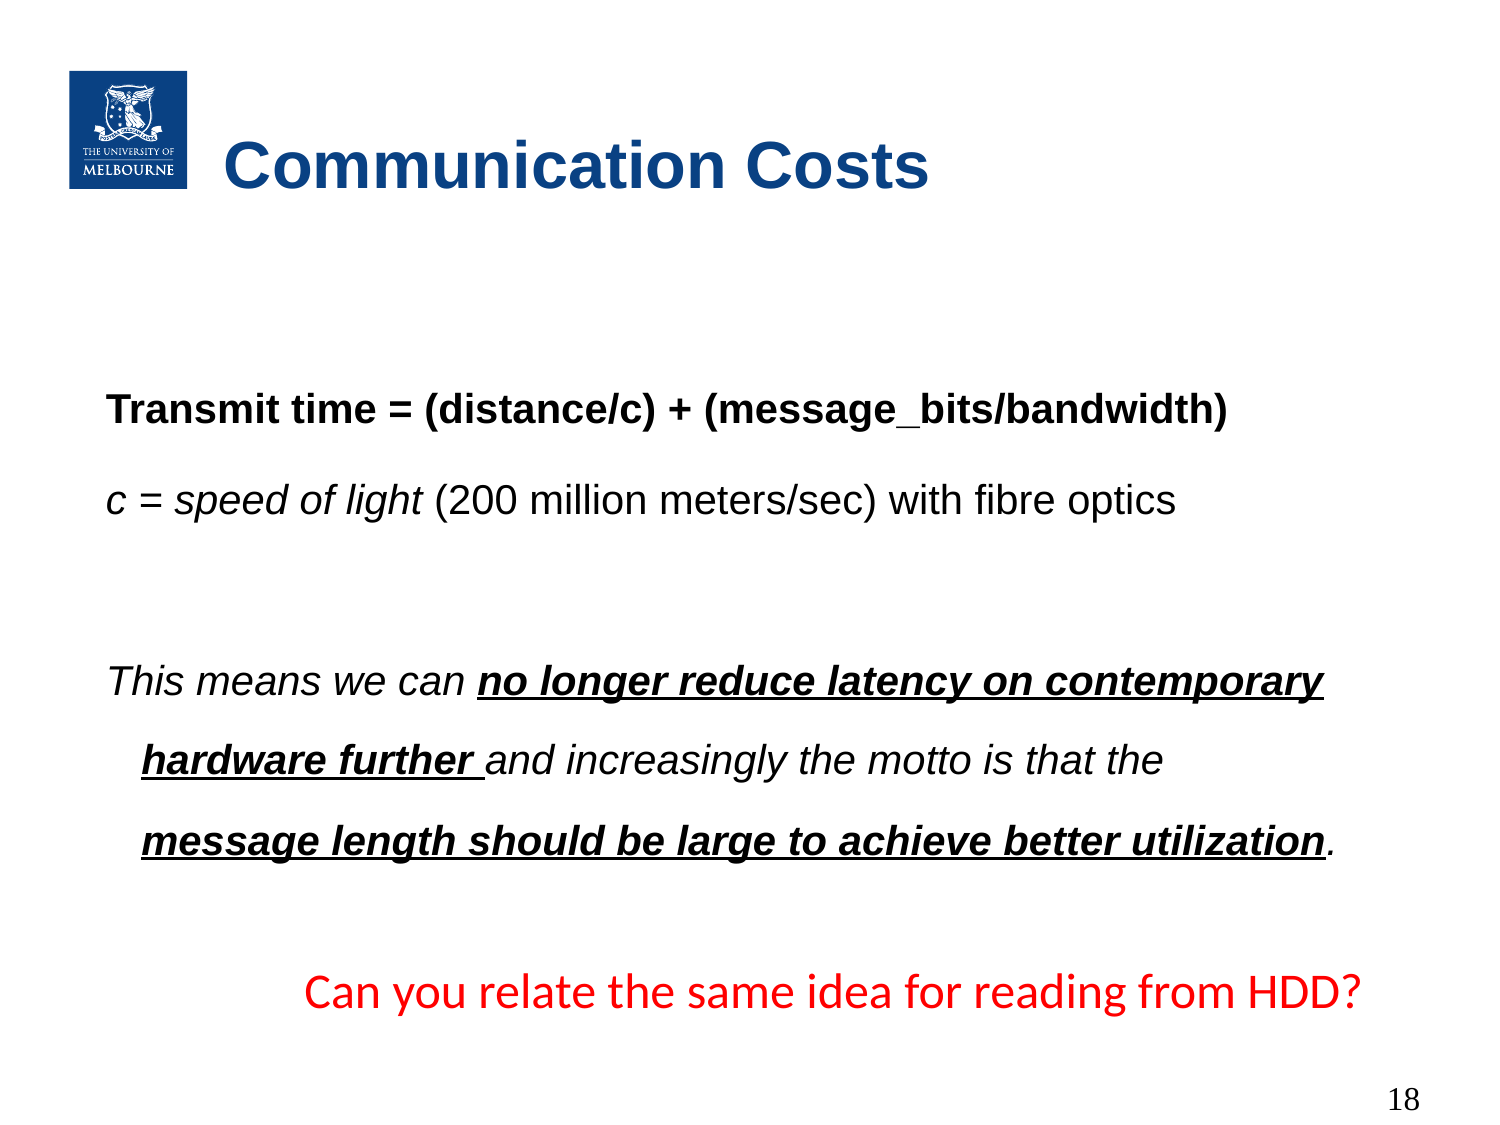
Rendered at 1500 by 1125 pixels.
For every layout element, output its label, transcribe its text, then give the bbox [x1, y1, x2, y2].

title Communication Costs [208, 64, 1443, 211]
text_box Can you relate the same idea for reading from HDD? [289, 950, 1379, 1026]
list Transmit time = (distance/c) + (message_bits/bandwidth) c = speed of light (200 million meters/sec) with fibre optics This means we can no longer reduce latency on contemporary hardware further and increasingly the motto is that the message length should be large to achieve better utilization. [90, 284, 1366, 926]
